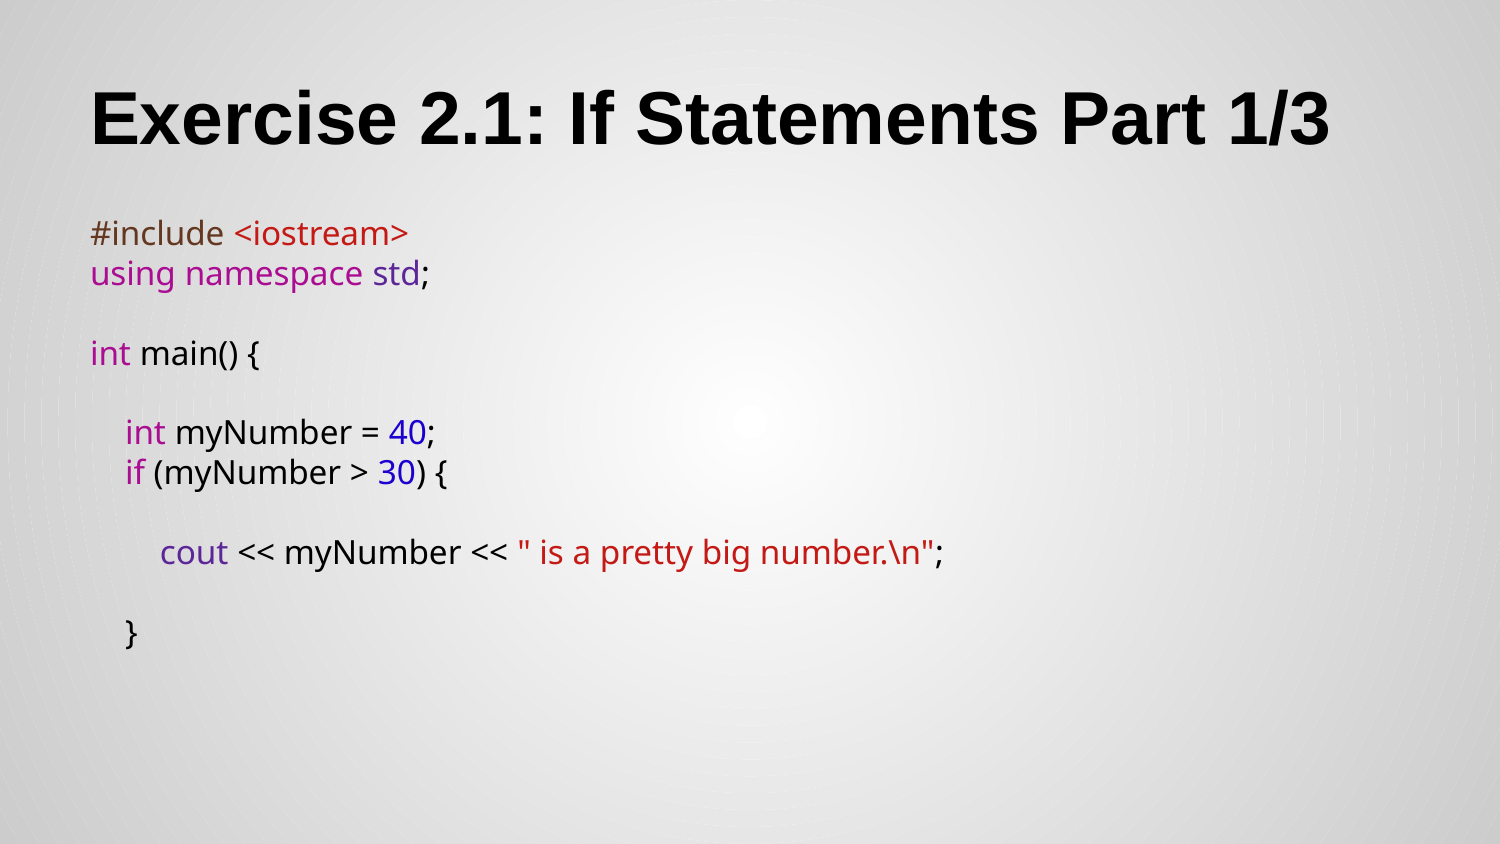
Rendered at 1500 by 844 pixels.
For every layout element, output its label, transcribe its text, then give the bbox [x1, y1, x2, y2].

list #include <iostream> using namespace std; int main() { int myNumber = 40; if (myNumber > 30) { cout << myNumber << " is a pretty big number.\n"; } [75, 196, 1425, 808]
title Exercise 2.1: If Statements Part 1/3 [75, 33, 1425, 175]
